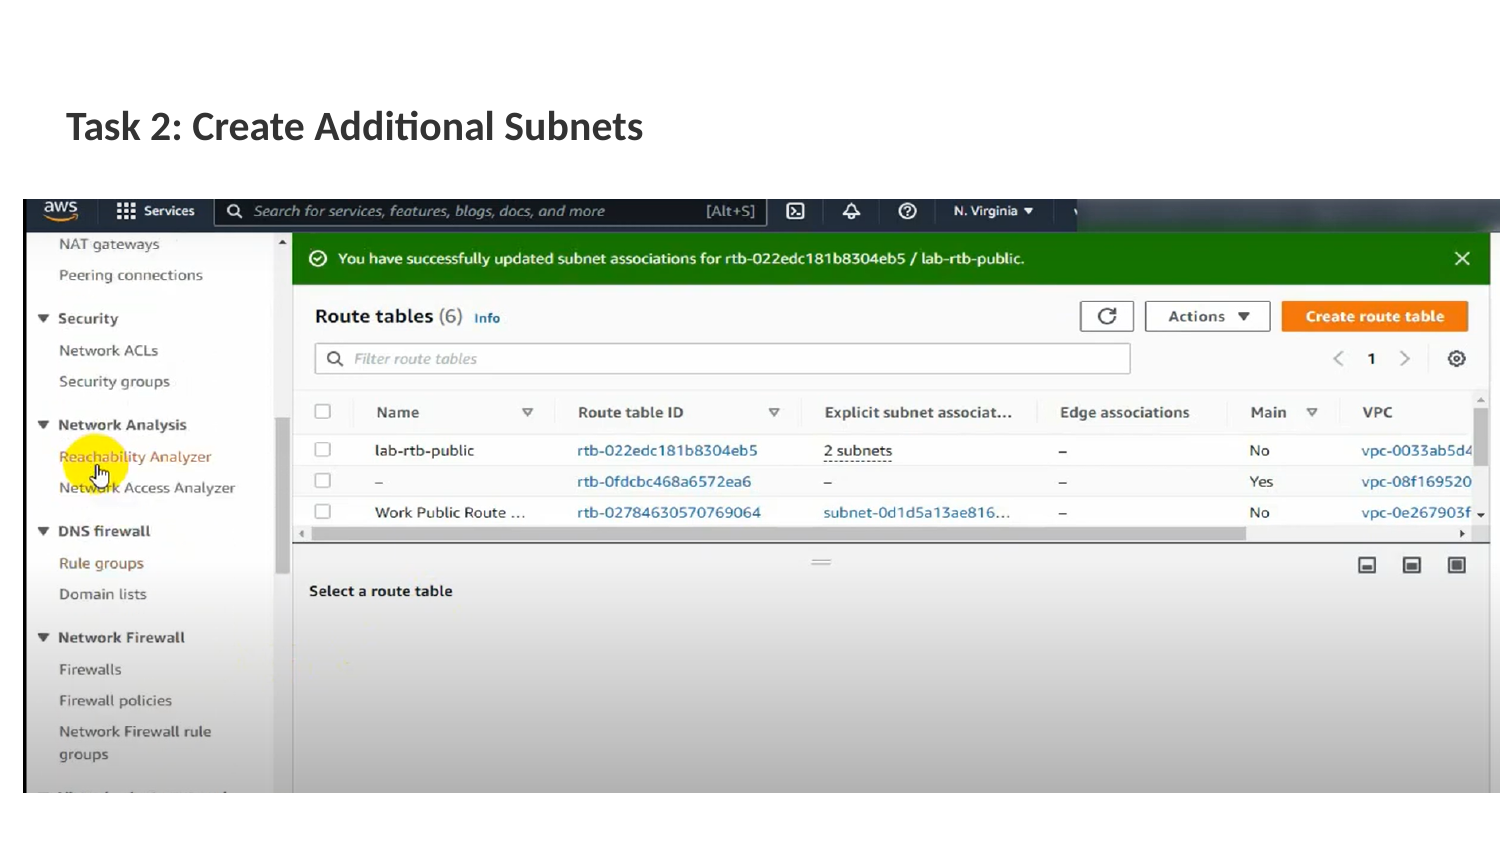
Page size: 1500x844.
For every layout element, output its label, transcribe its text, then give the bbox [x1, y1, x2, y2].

list Task 2: Create Additional Subnets [51, 72, 1449, 198]
picture [23, 199, 1500, 794]
